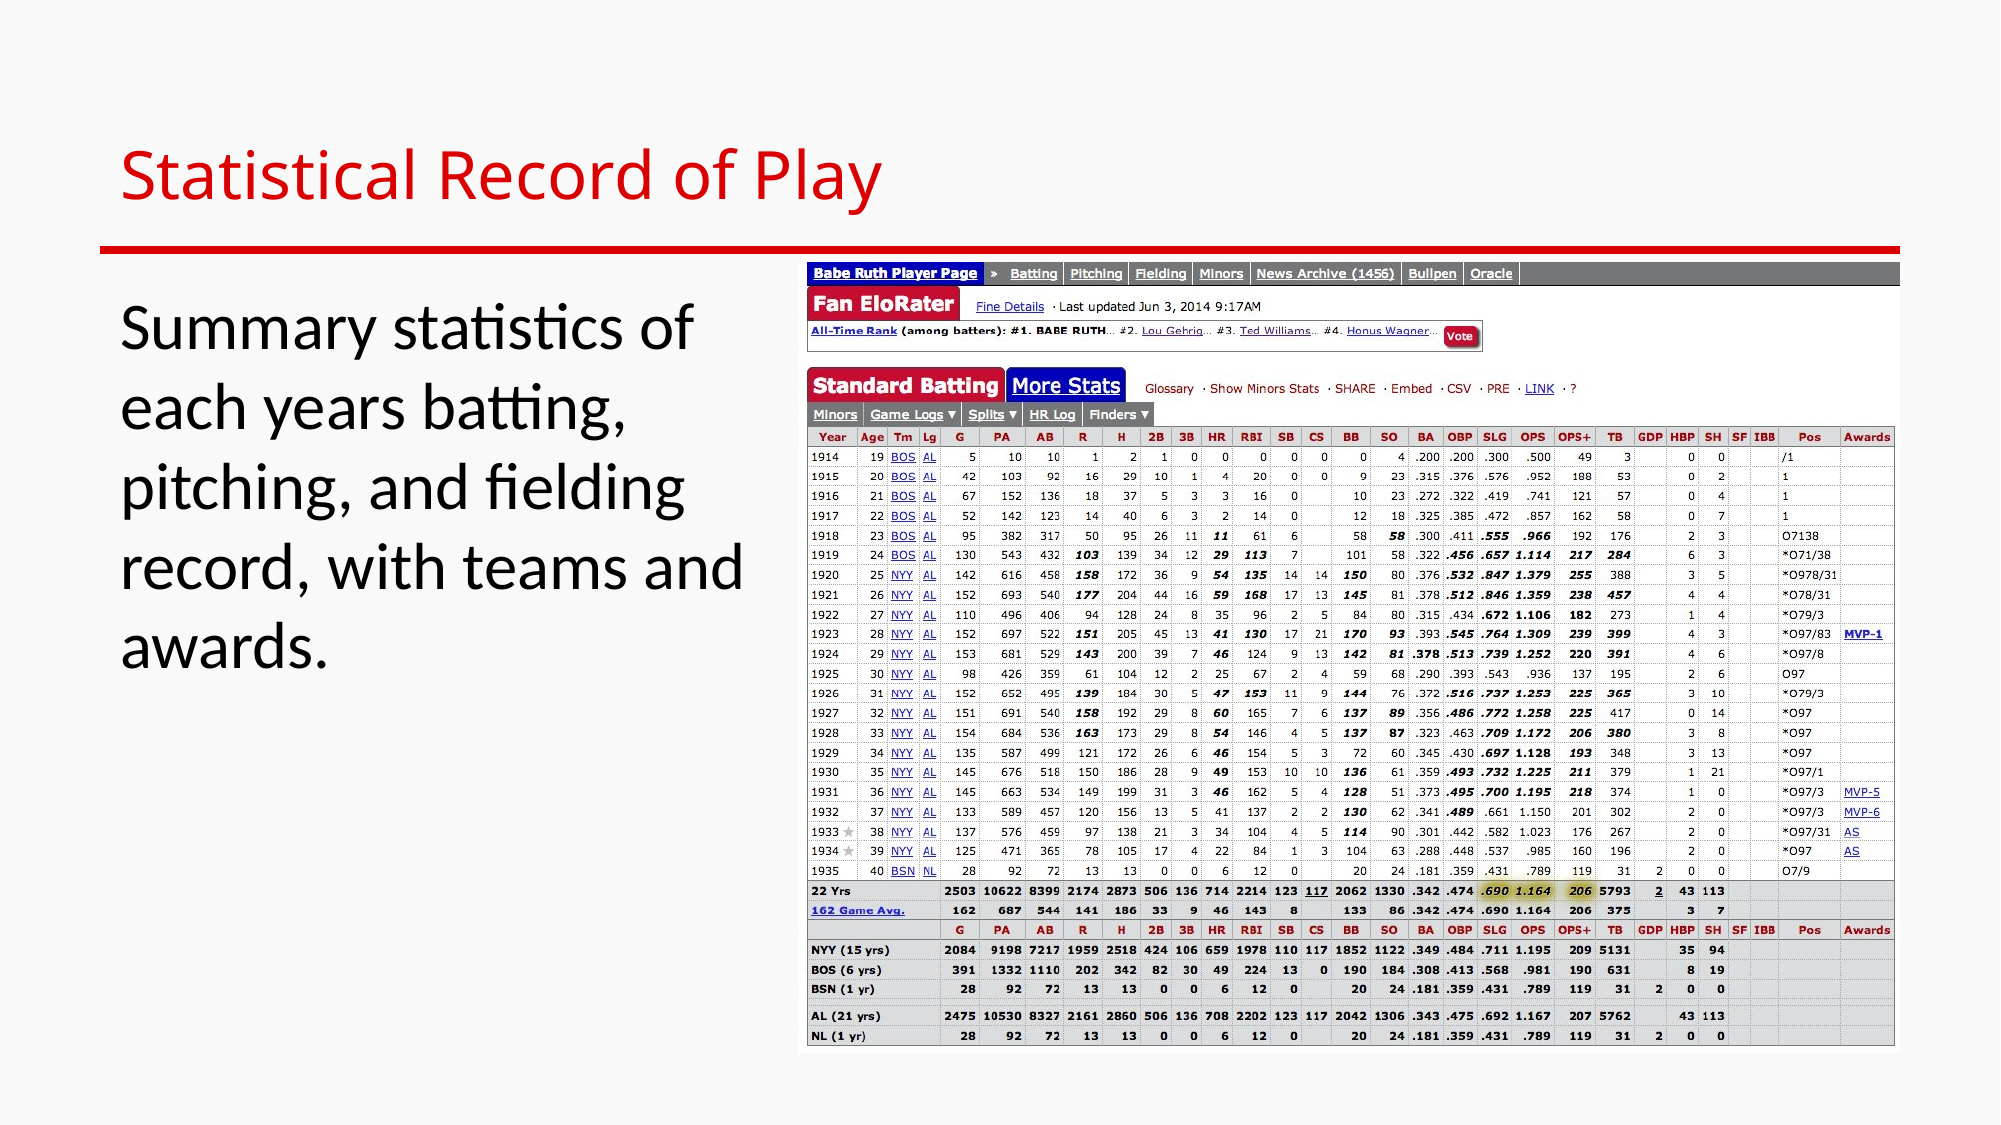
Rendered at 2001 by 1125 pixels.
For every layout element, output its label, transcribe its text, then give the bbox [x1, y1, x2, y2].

title Statistical Record of Play [99, 45, 1900, 233]
picture [798, 262, 1901, 1053]
list Summary statistics of each years batting, pitching, and fielding record, with teams and awards. [99, 262, 800, 1077]
